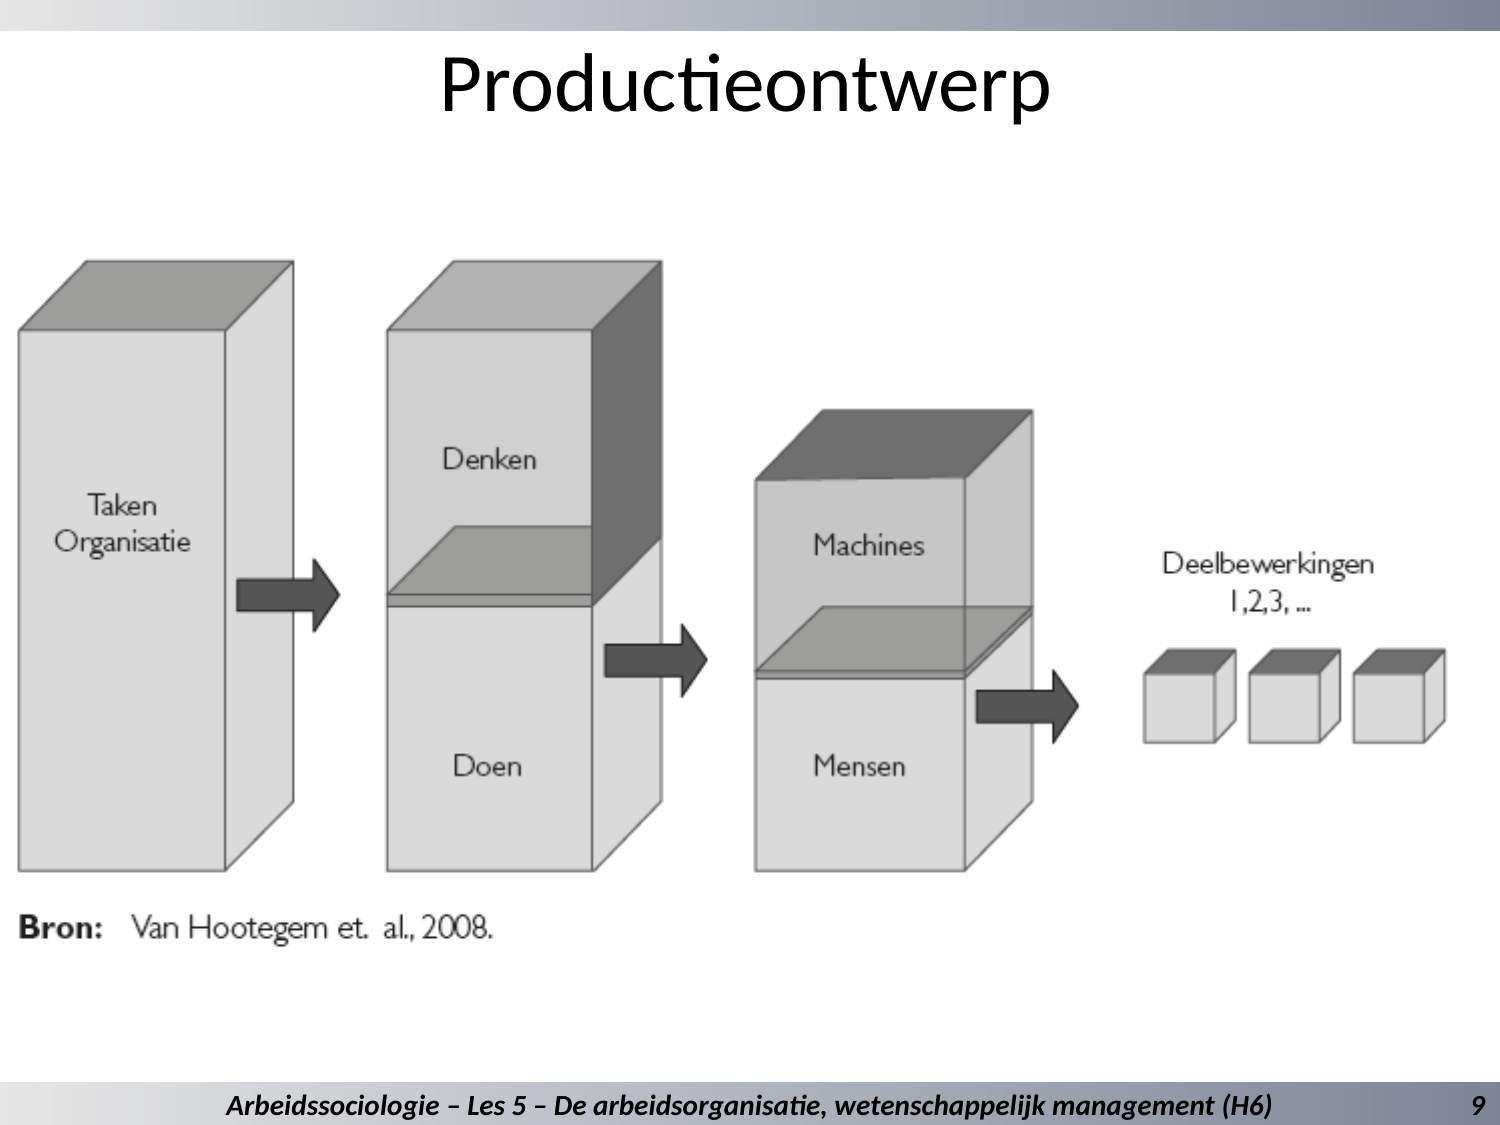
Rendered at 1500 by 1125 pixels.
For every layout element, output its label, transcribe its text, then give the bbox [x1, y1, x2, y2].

text_box [0, 0, 1500, 31]
footer Arbeidssociologie – Les 5 – De arbeidsorganisatie, wetenschappelijk management (H6) [0, 1082, 1074, 1125]
picture [0, 230, 1500, 958]
title Productieontwerp [41, 31, 1471, 149]
text_box 9 [1074, 1082, 1500, 1125]
